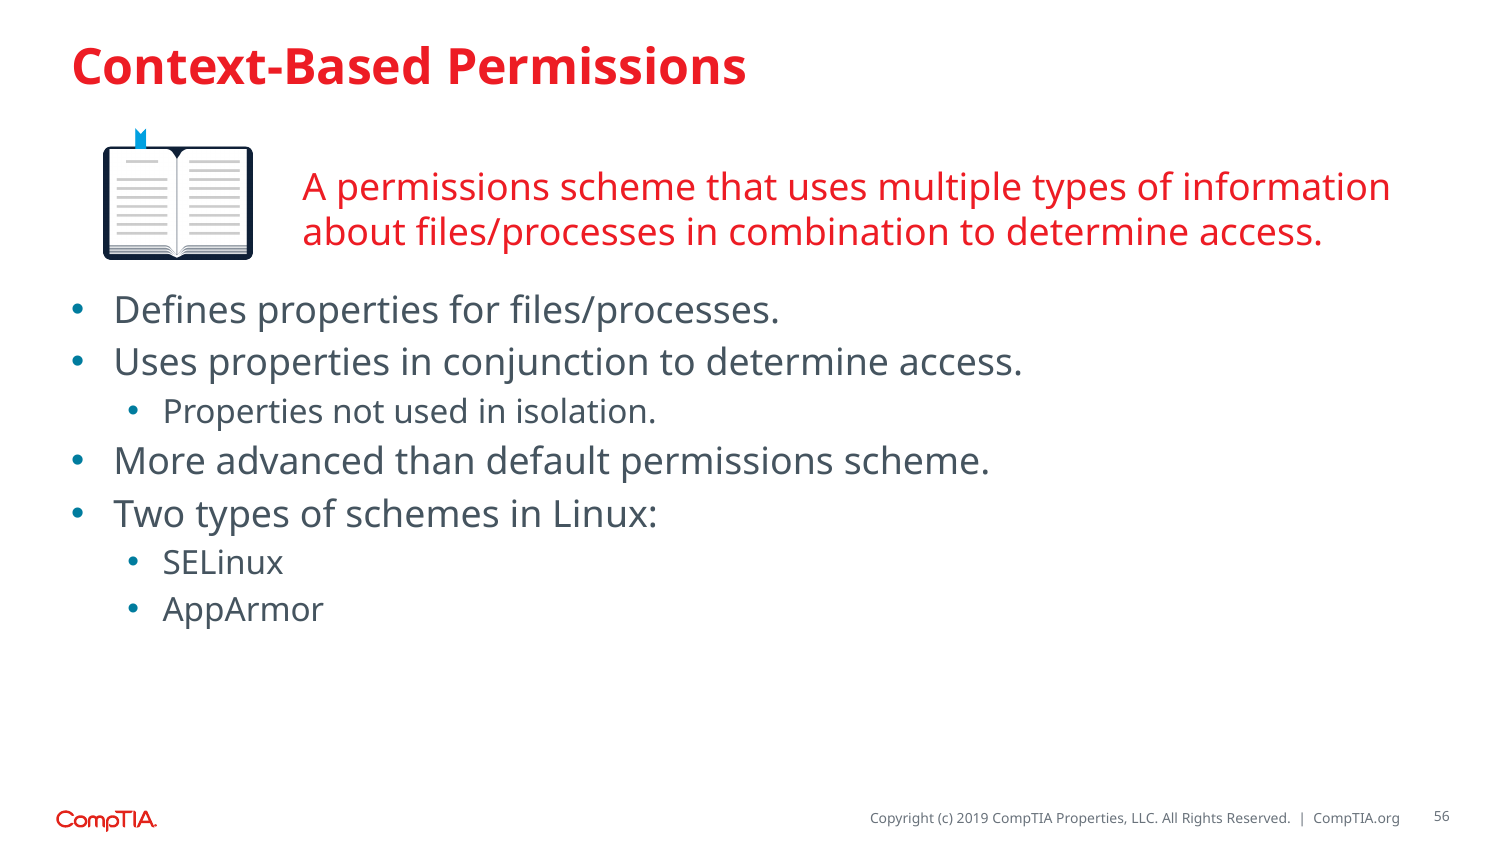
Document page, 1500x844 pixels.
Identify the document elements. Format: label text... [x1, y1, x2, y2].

picture [103, 128, 253, 260]
title Context-Based Permissions [56, 12, 1444, 117]
slide_number 56 [1407, 800, 1450, 835]
list A permissions scheme that uses multiple types of information about files/processes in combination to determine access. [287, 155, 1445, 249]
list Defines properties for files/processes. Uses properties in conjunction to determine access. Properties not used in isolation. More advanced than default permissions scheme. Two types of schemes in Linux: SELinux AppArmor [56, 278, 1444, 764]
